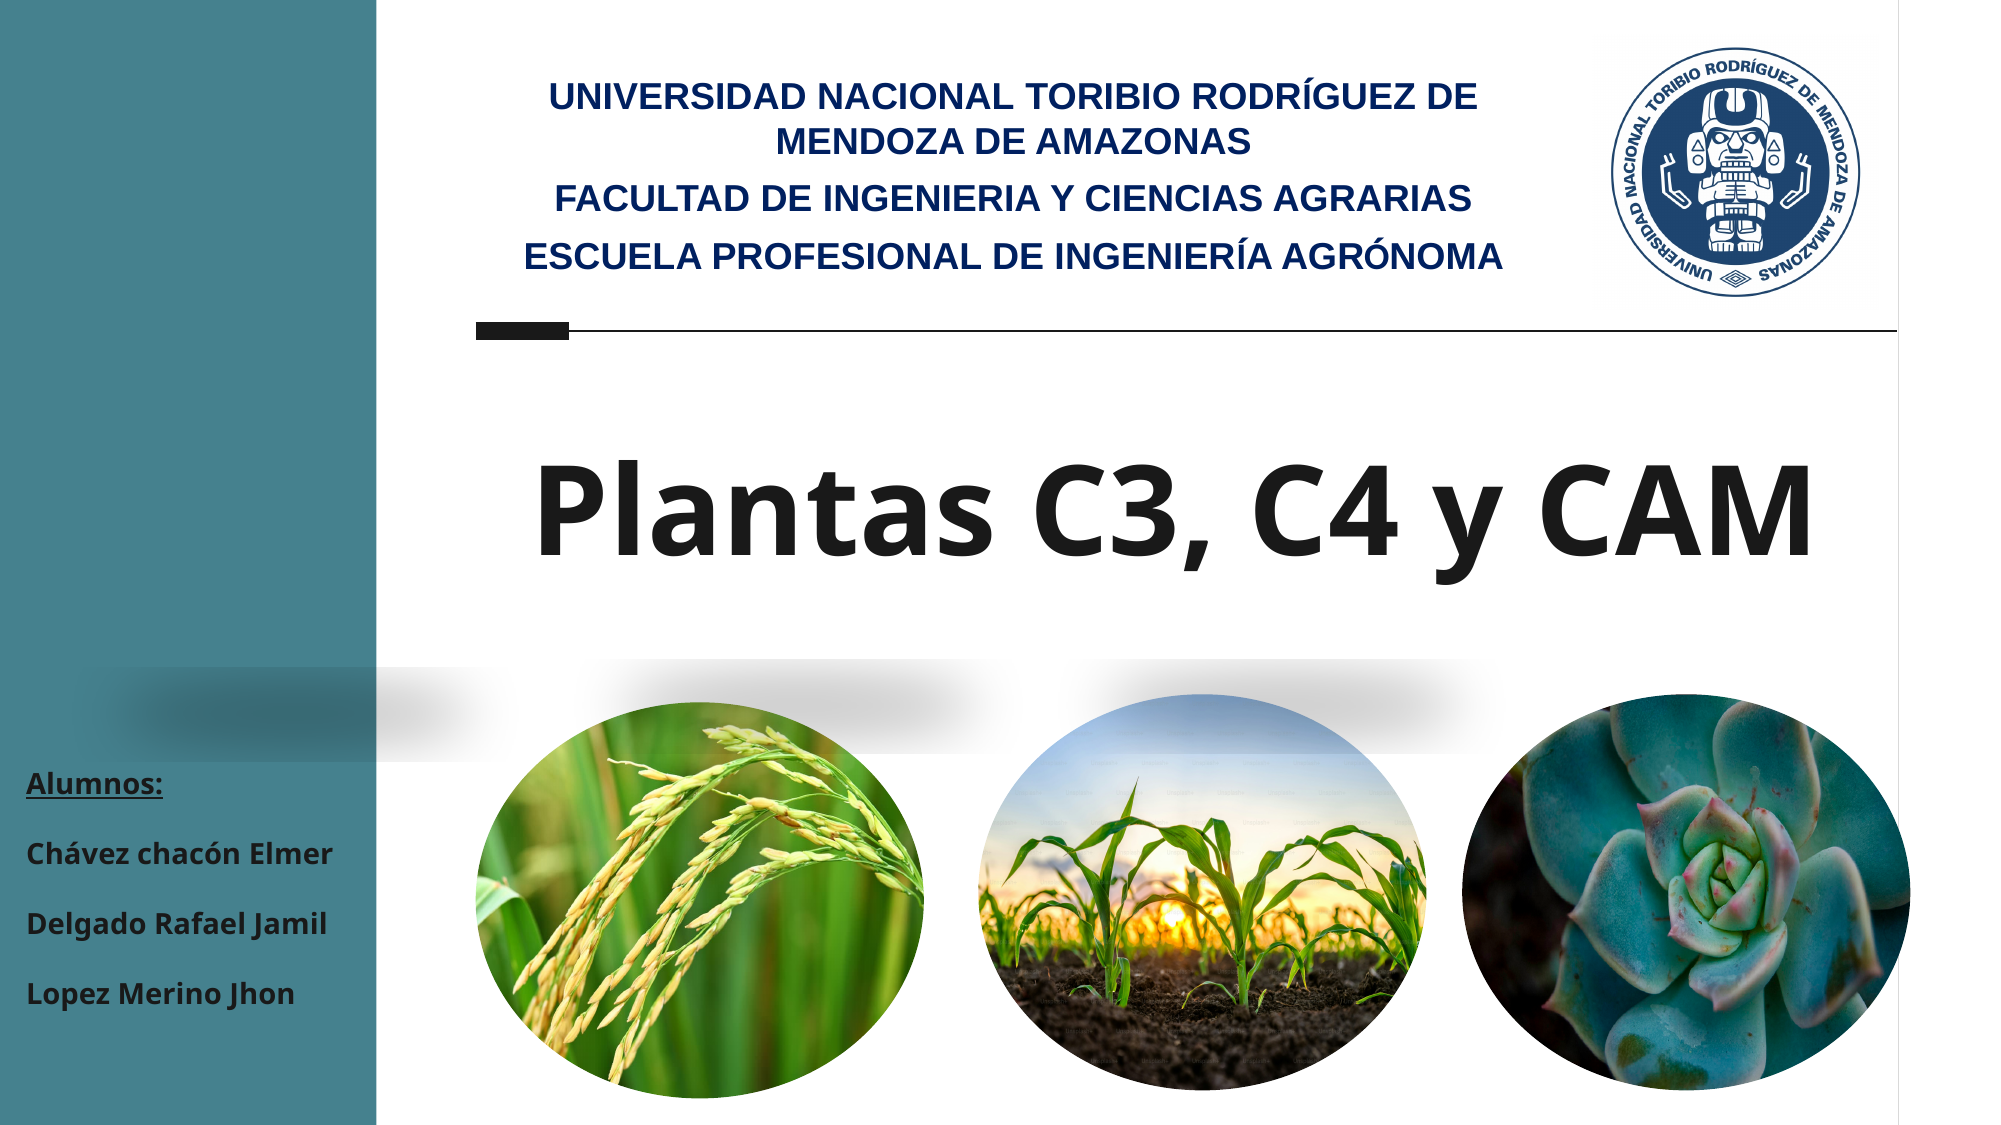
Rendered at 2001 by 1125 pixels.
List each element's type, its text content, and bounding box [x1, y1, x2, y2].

picture [978, 694, 1427, 1091]
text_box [475, 330, 1897, 343]
text_box UNIVERSIDAD NACIONAL TORIBIO RODRÍGUEZ DE MENDOZA DE AMAZONAS FACULTAD DE INGENIERIA Y CIENCIAS AGRARIAS ESCUELA PROFESIONAL DE INGENIERÍA AGRÓNOMA [475, 64, 1552, 285]
picture [1461, 694, 1911, 1091]
picture [475, 702, 925, 1099]
title Plantas C3, C4 y CAM [455, 369, 1897, 600]
picture [1591, 34, 1879, 310]
subtitle Alumnos: Chávez chacón Elmer Delgado Rafael Jamil Lopez Merino Jhon [6, 745, 440, 1040]
